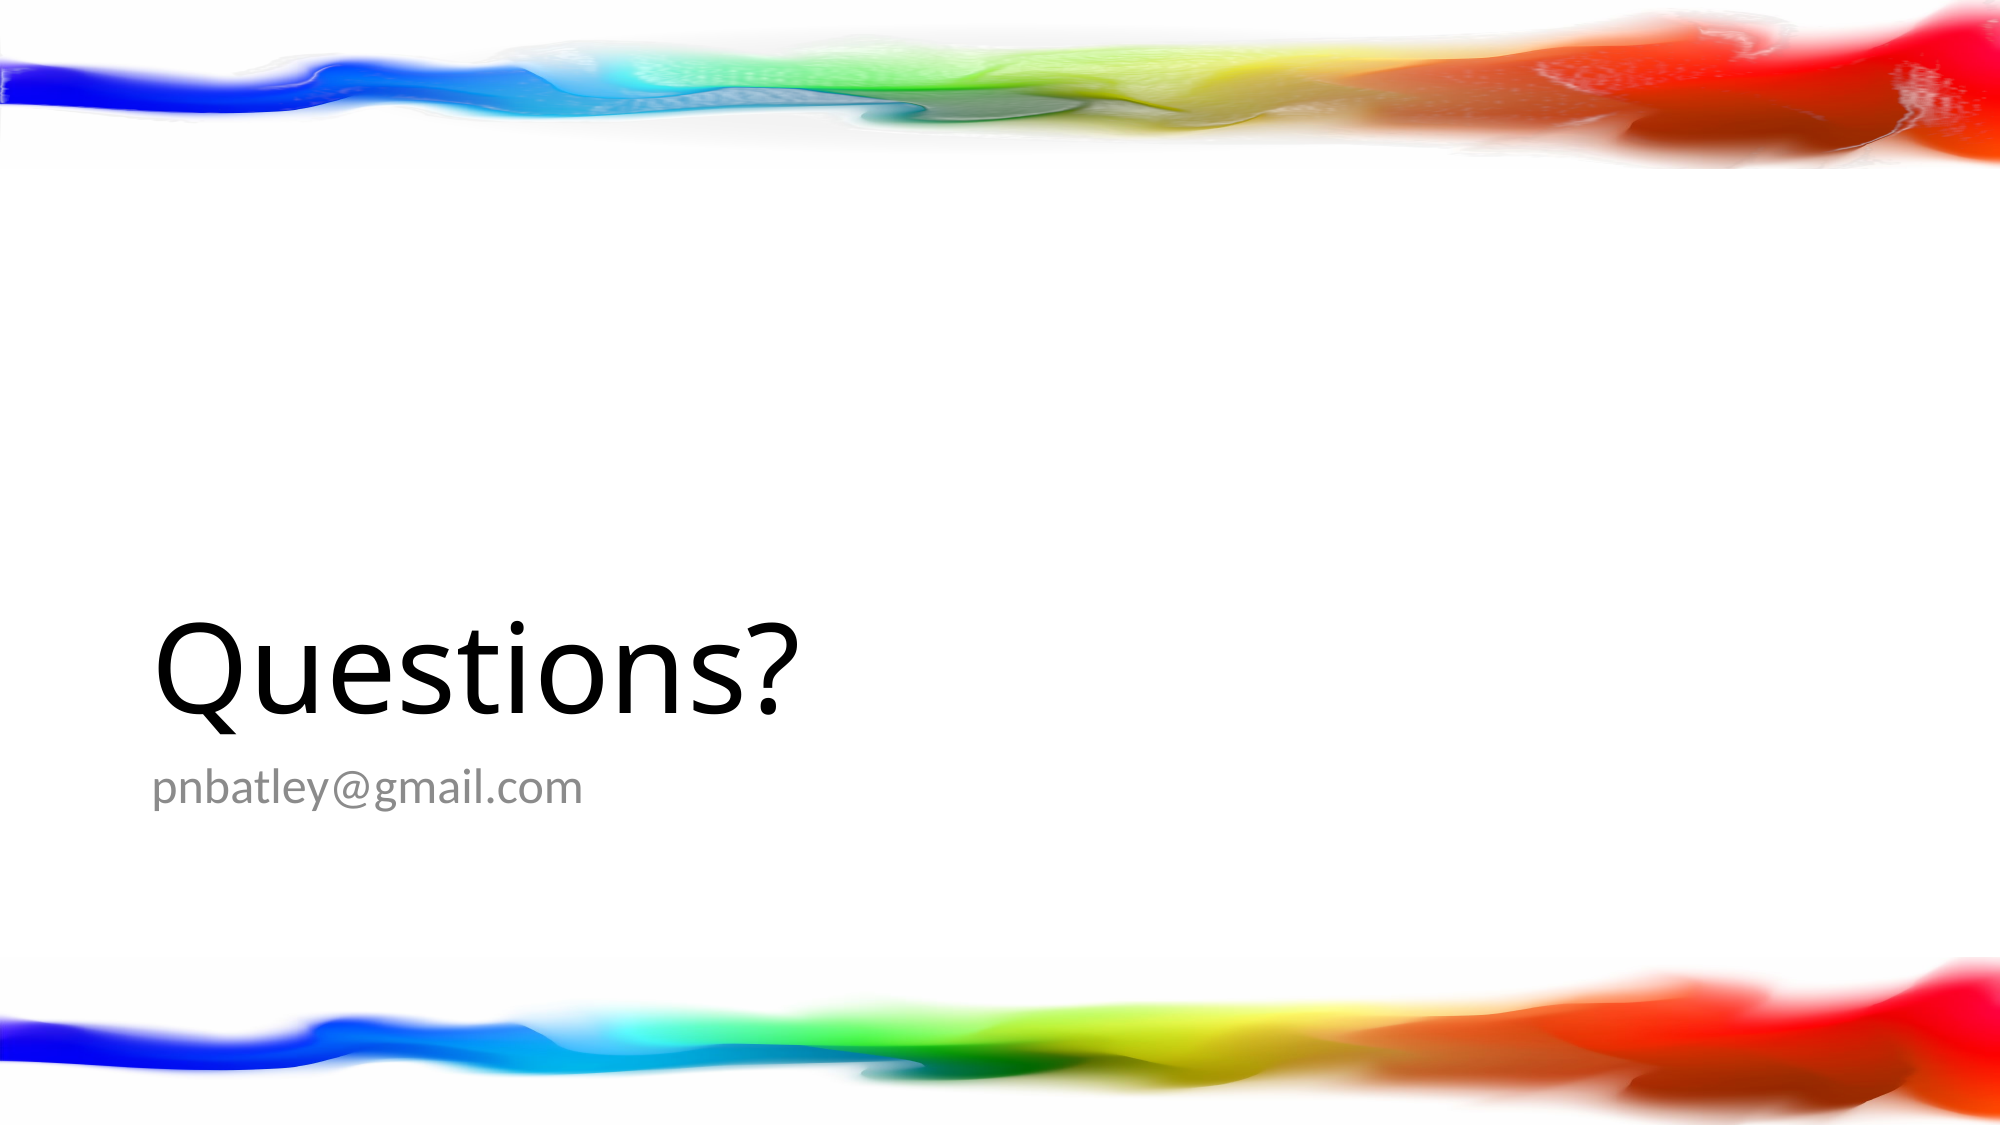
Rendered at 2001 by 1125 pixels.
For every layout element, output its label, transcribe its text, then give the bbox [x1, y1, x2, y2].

title Questions? [136, 280, 1862, 749]
picture [0, 957, 2000, 1125]
picture [0, 0, 2000, 169]
list pnbatley@gmail.com [136, 752, 1862, 999]
